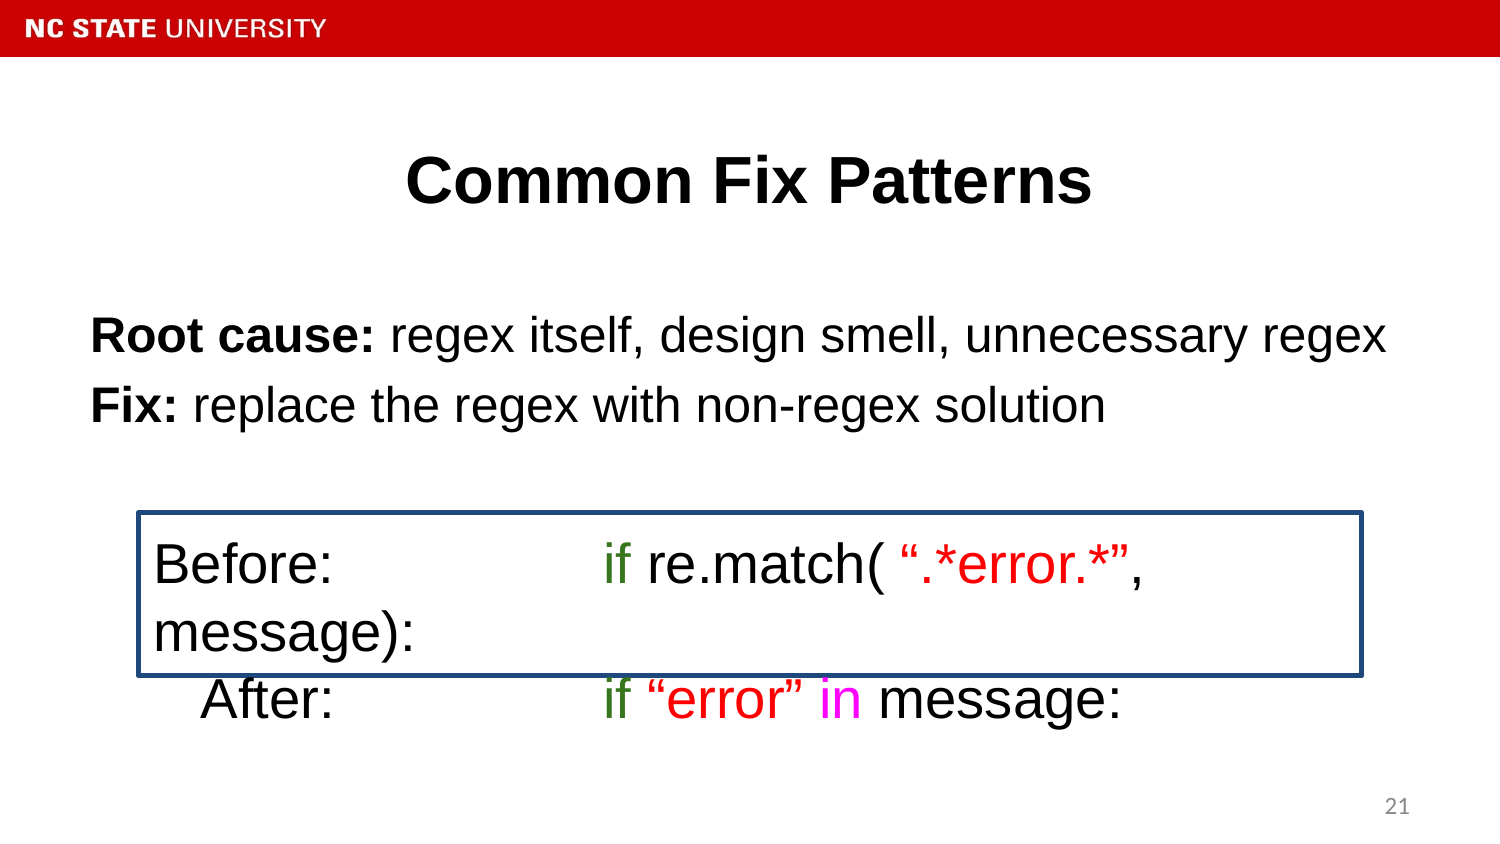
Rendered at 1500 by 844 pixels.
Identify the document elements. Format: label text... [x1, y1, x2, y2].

picture [0, 0, 1500, 57]
list Root cause: regex itself, design smell, unnecessary regex Fix: replace the regex with non-regex solution [75, 287, 1425, 754]
text_box Before: if re.match( “.*error.*”, message): After: if “error” in message: [138, 512, 1362, 676]
title Common Fix Patterns [75, 110, 1425, 243]
slide_number ‹#› [1074, 782, 1425, 827]
